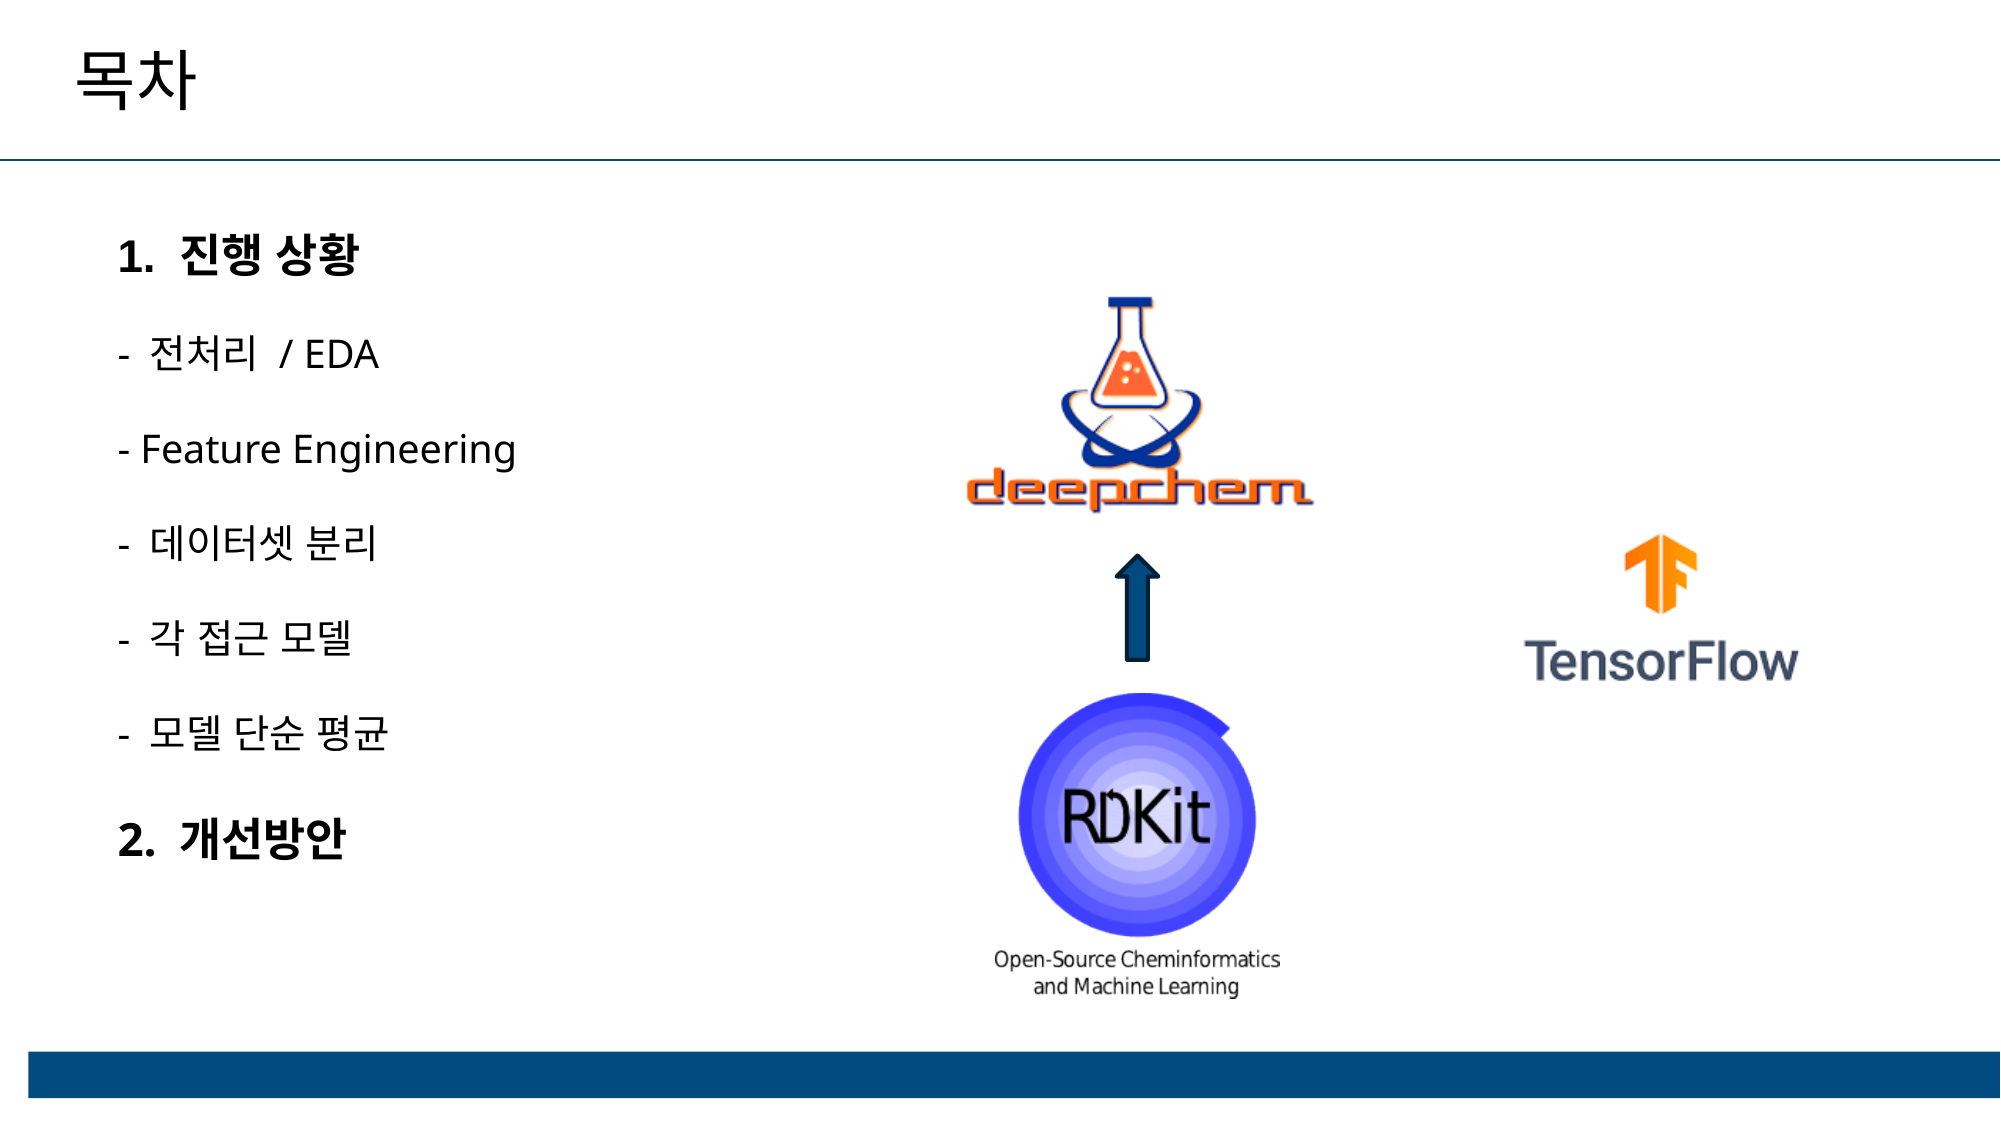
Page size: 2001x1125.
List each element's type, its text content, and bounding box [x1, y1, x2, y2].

text_box [1114, 553, 1161, 662]
text_box 1. 진행 상황 - 전처리 / EDA - Feature Engineering - 데이터셋 분리 - 각 접근 모델 - 모델 단순 평균 2. 개선방안 [102, 211, 1354, 882]
picture [1576, 1054, 2000, 1096]
text_box 목차 [59, 31, 427, 126]
picture [897, 266, 1378, 523]
picture [995, 693, 1280, 1000]
picture [1427, 476, 1897, 740]
